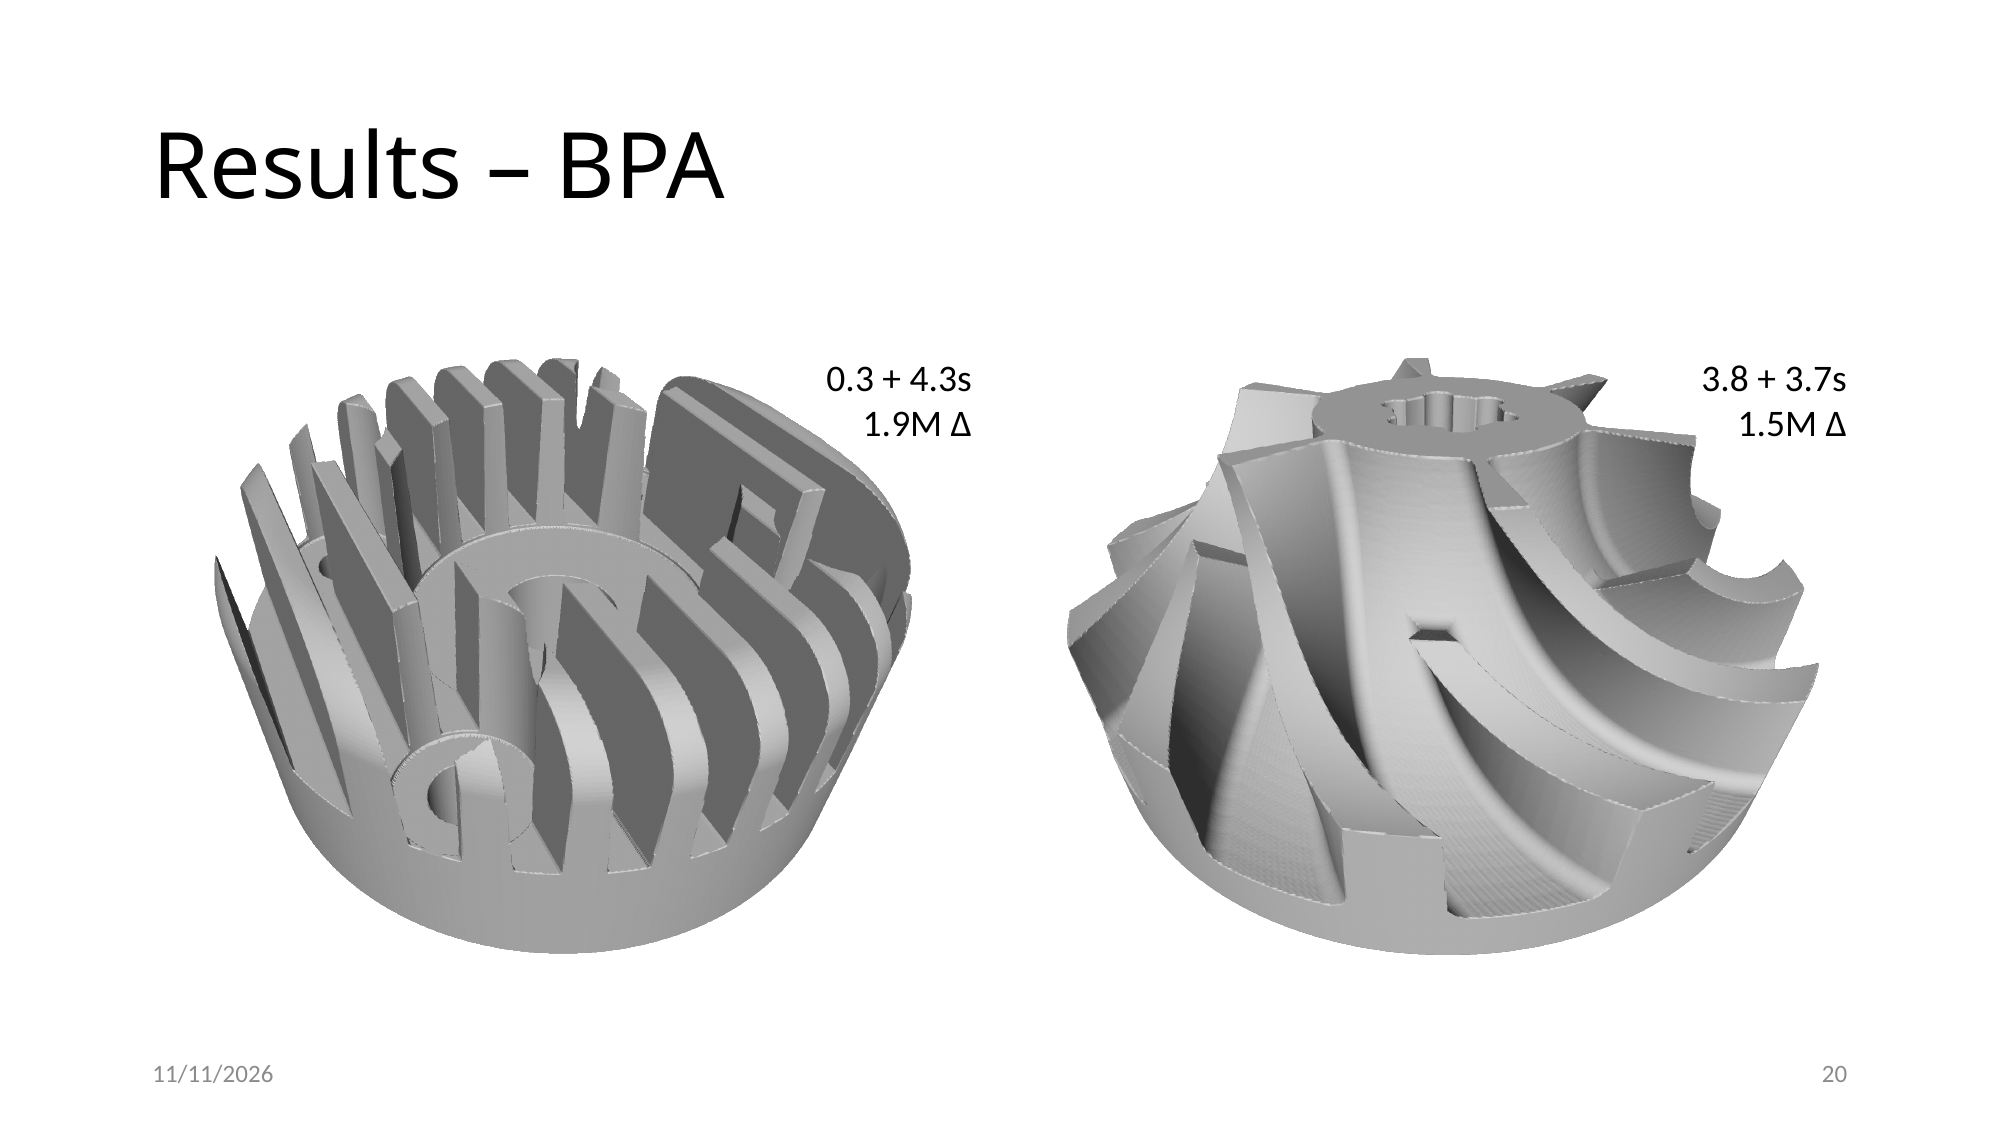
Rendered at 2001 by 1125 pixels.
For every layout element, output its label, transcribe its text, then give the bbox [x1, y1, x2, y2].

slide_number 20 [1412, 1042, 1863, 1103]
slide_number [137, 1042, 588, 1103]
title Results – BPA [137, 59, 1863, 278]
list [137, 346, 988, 966]
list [1012, 346, 1863, 966]
